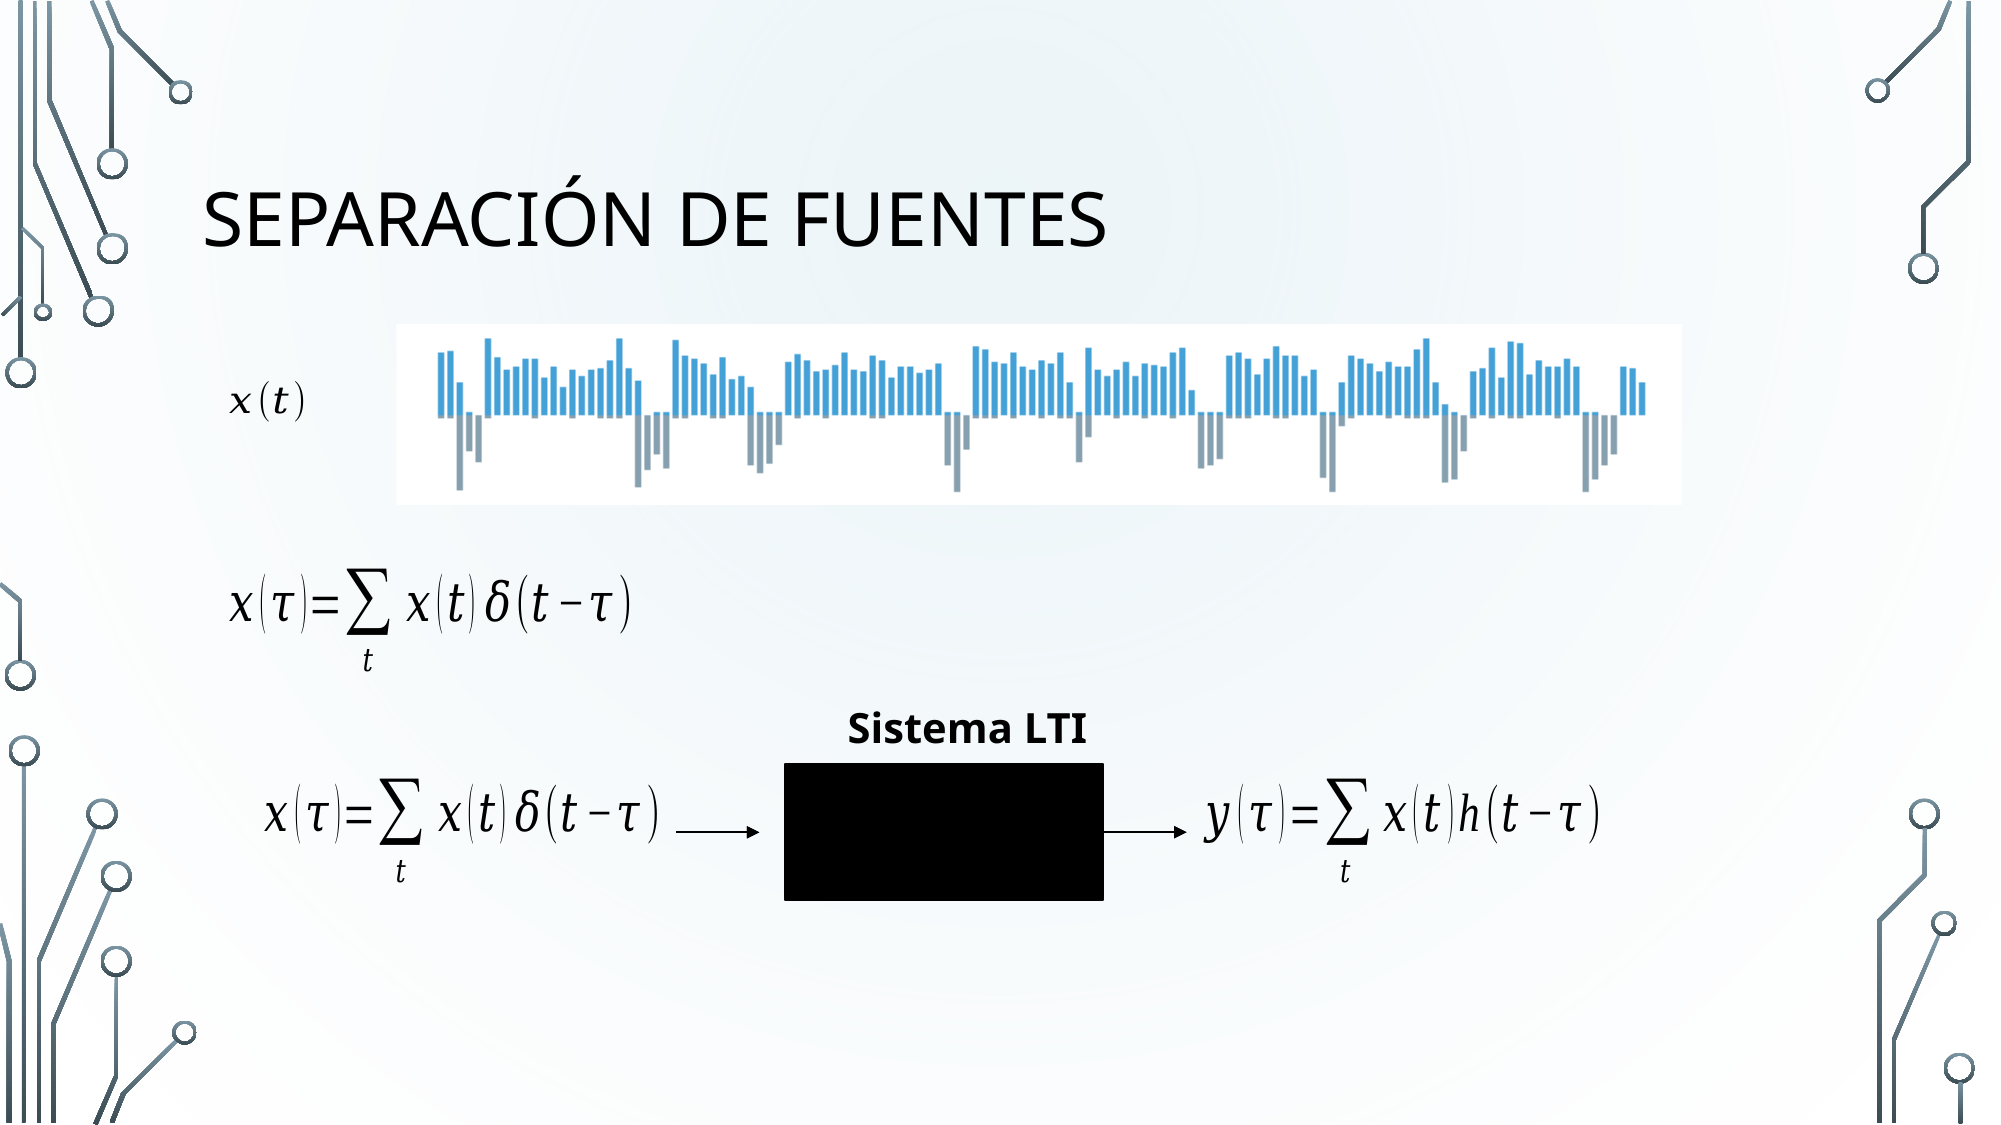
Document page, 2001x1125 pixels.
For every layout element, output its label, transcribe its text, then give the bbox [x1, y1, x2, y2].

picture [396, 324, 1683, 505]
text_box [784, 763, 1104, 901]
text_box Sistema LTI [833, 694, 1123, 760]
title Separación de fuentes [187, 101, 1813, 344]
